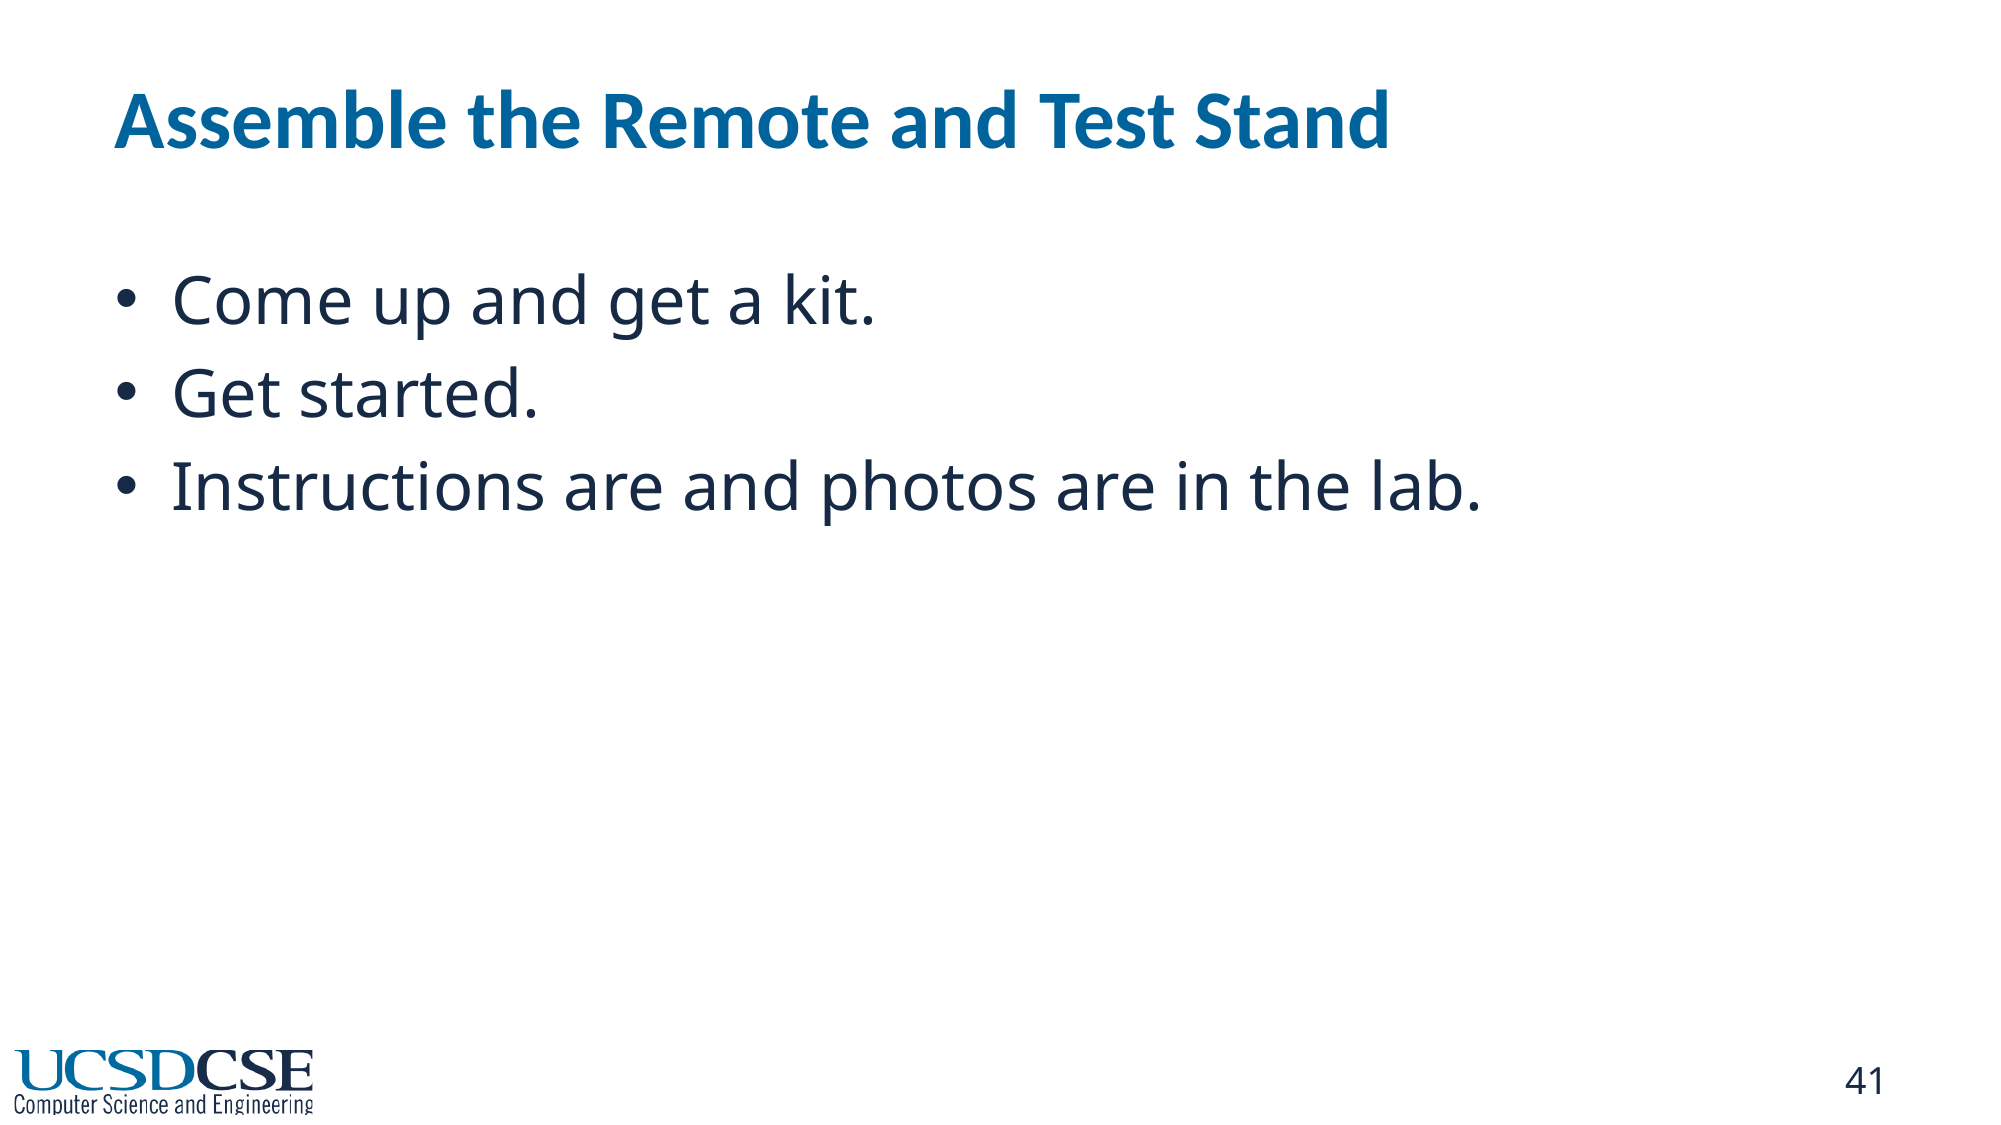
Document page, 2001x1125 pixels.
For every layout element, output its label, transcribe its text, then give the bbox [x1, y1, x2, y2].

list Come up and get a kit. Get started. Instructions are and photos are in the lab. [99, 249, 1900, 1005]
title Assemble the Remote and Test Stand [99, 9, 1900, 222]
